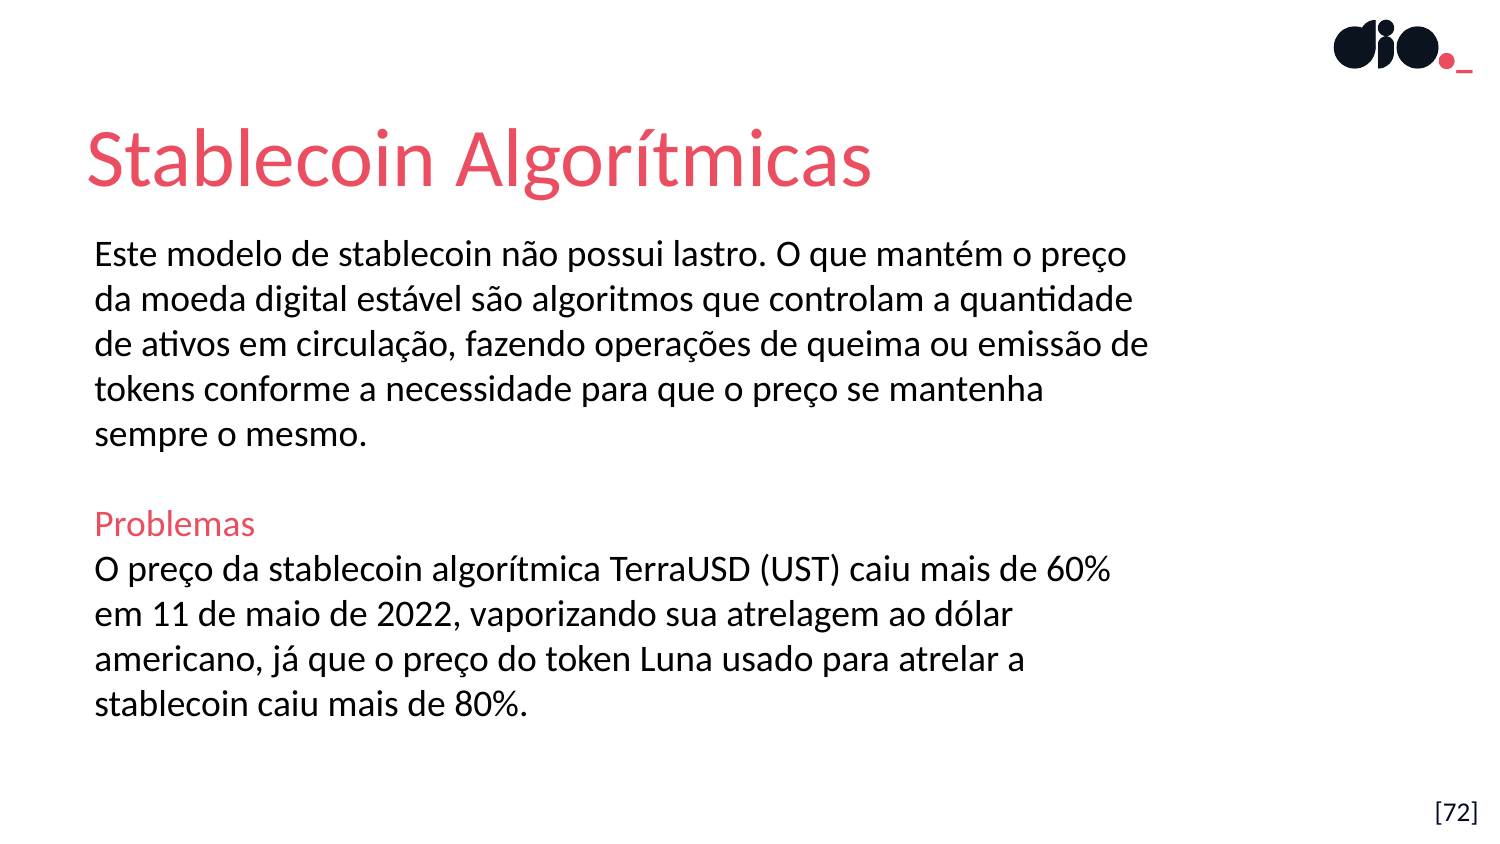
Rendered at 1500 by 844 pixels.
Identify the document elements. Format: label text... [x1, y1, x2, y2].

picture [1333, 19, 1473, 74]
slide_number [72] [1403, 779, 1494, 844]
text_box Stablecoin Algorítmicas [71, 83, 1387, 222]
text_box Este modelo de stablecoin não possui lastro. O que mantém o preço da moeda digital estável são algoritmos que controlam a quantidade de ativos em circulação, fazendo operações de queima ou emissão de tokens conforme a necessidade para que o preço se mantenha sempre o mesmo. Problemas O preço da stablecoin algorítmica TerraUSD (UST) caiu mais de 60% em 11 de maio de 2022, vaporizando sua atrelagem ao dólar americano, já que o preço do token Luna usado para atrelar a stablecoin caiu mais de 80%. [79, 221, 1169, 732]
